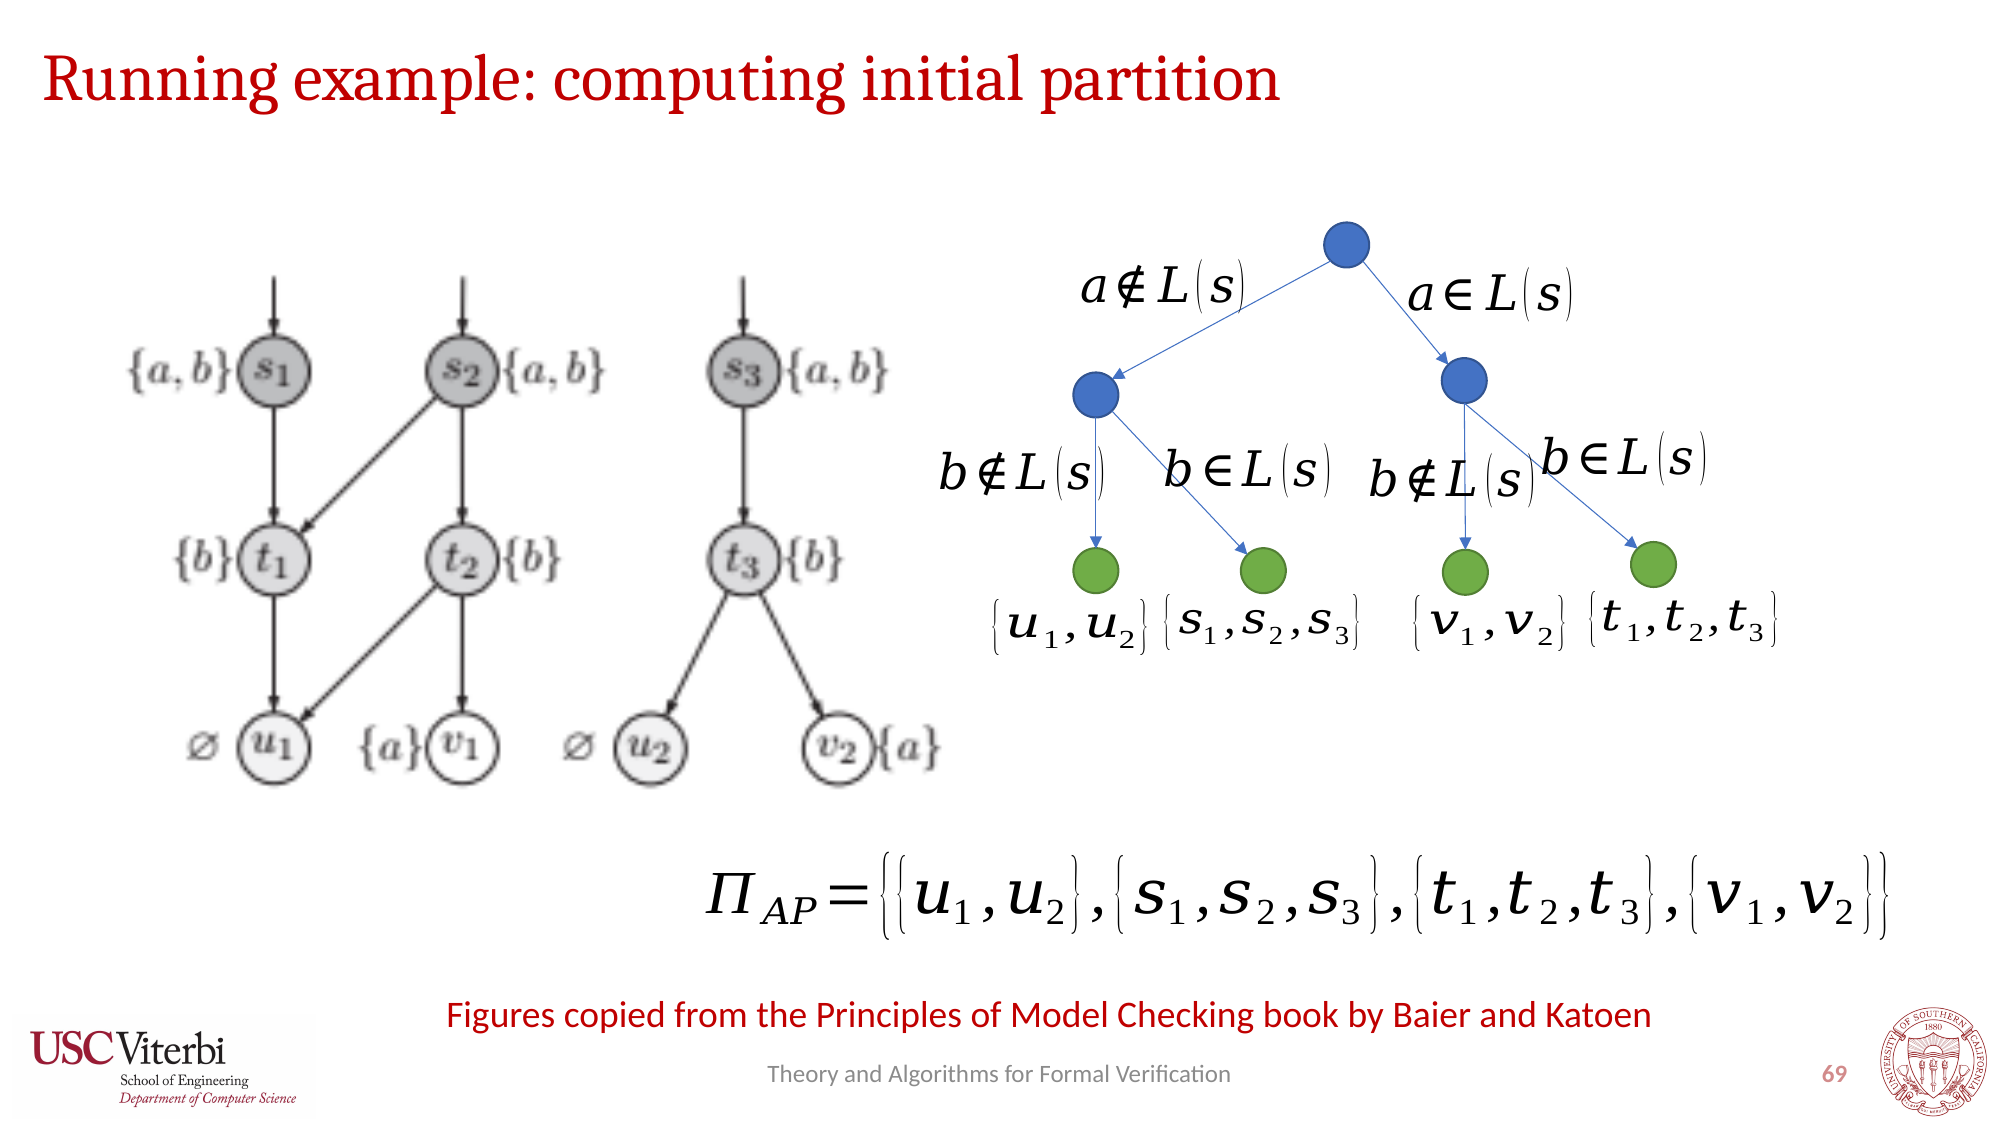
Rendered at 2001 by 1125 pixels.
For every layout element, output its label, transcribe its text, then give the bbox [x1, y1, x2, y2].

footer Theory and Algorithms for Formal Verification [662, 1042, 1338, 1103]
text_box [1072, 547, 1120, 595]
picture [60, 224, 974, 843]
text_box [1440, 357, 1488, 405]
title Running example: computing initial partition [27, 18, 1819, 141]
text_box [1111, 410, 1248, 555]
text_box Figures copied from the Principles of Model Checking book by Baier and Katoen [431, 982, 1669, 1043]
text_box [1362, 260, 1449, 365]
picture [1879, 1002, 1988, 1119]
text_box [1111, 260, 1331, 379]
text_box [1239, 547, 1287, 595]
picture [12, 1014, 316, 1119]
slide_number 69 [1684, 1042, 1863, 1103]
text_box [1464, 403, 1638, 549]
text_box [1072, 371, 1120, 419]
text_box [1630, 540, 1678, 589]
text_box [1323, 221, 1371, 269]
text_box [1441, 548, 1489, 596]
